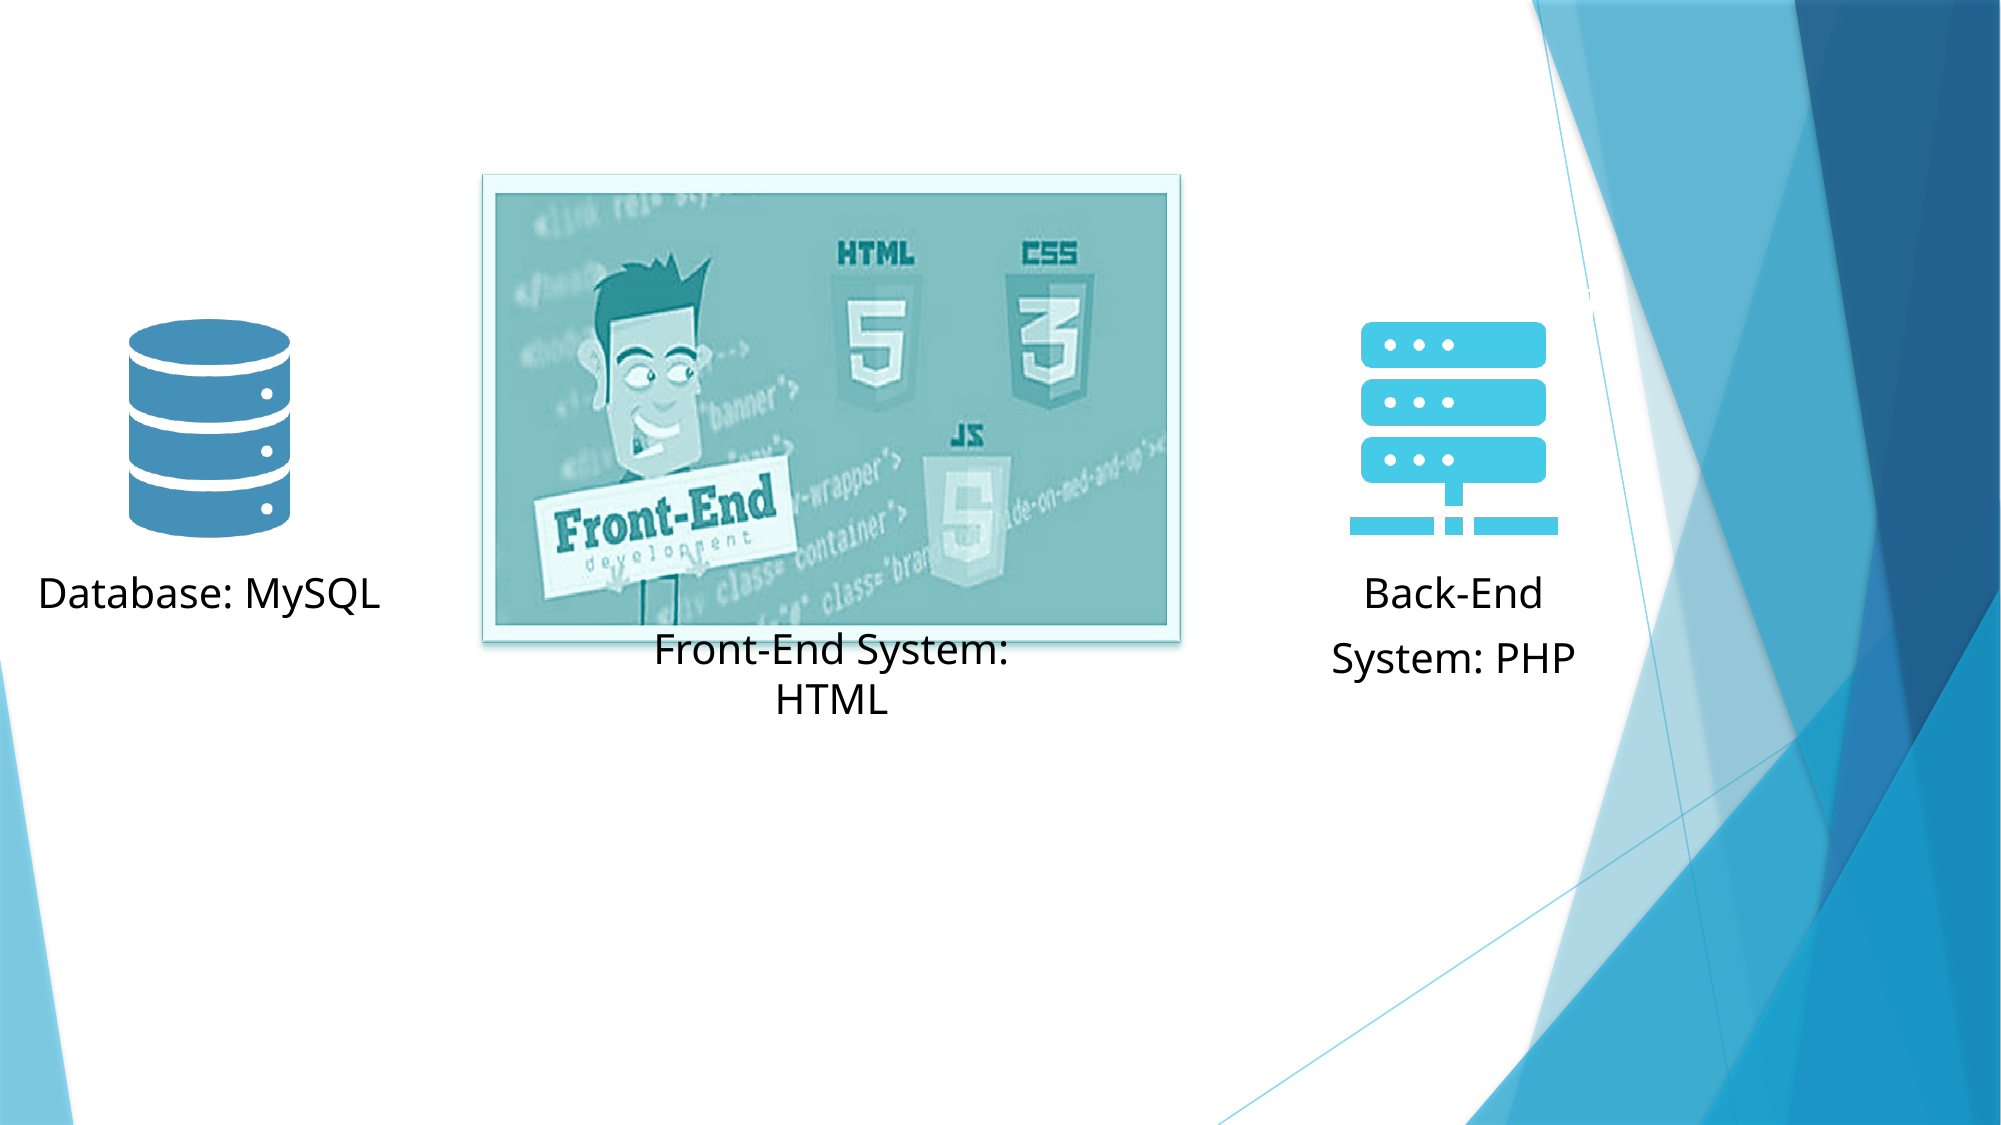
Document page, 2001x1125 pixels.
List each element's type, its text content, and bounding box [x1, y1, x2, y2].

title Technologies Used [95, 863, 1905, 982]
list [0, 162, 1727, 814]
